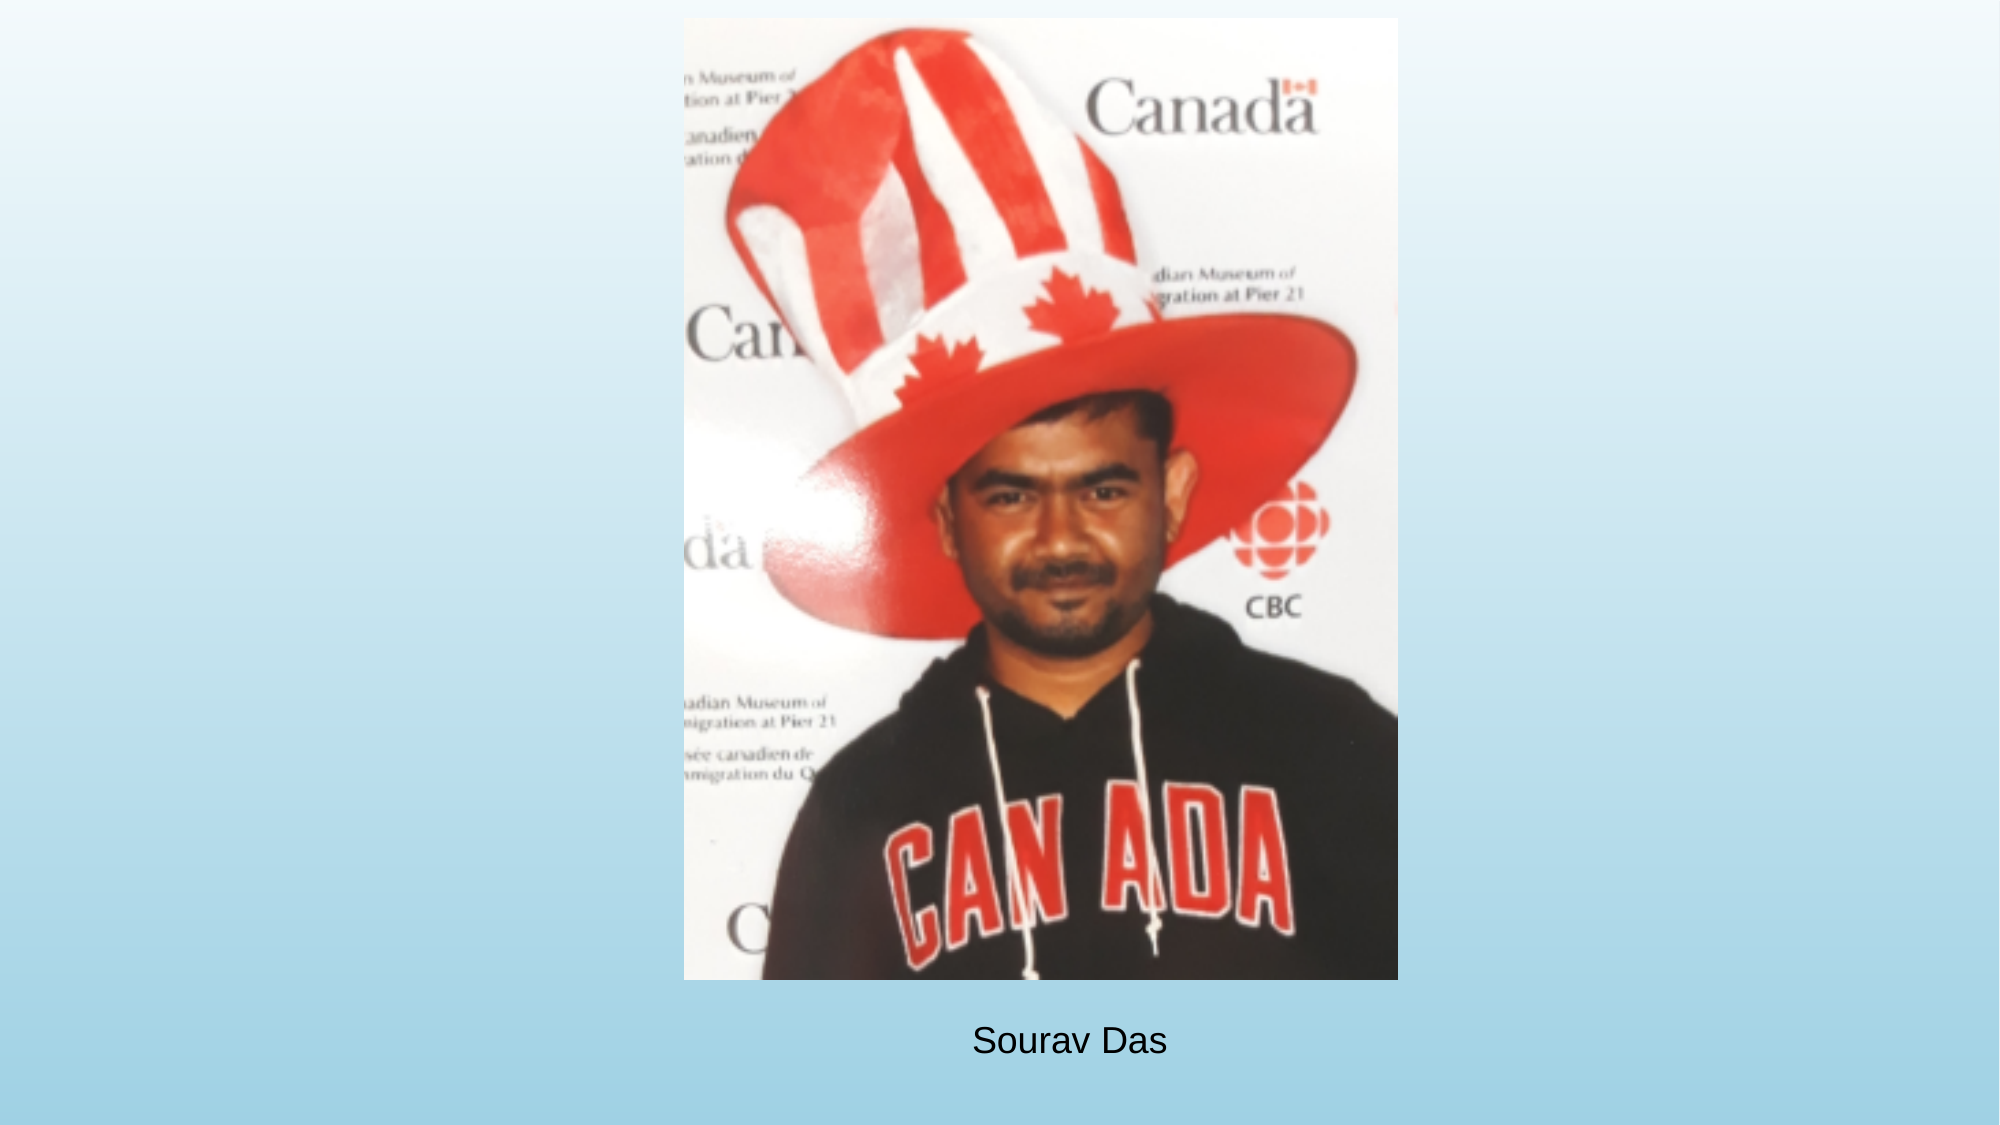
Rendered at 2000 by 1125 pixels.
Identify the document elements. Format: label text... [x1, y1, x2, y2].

text_box Sourav Das [957, 1008, 1207, 1125]
picture [684, 17, 1398, 980]
